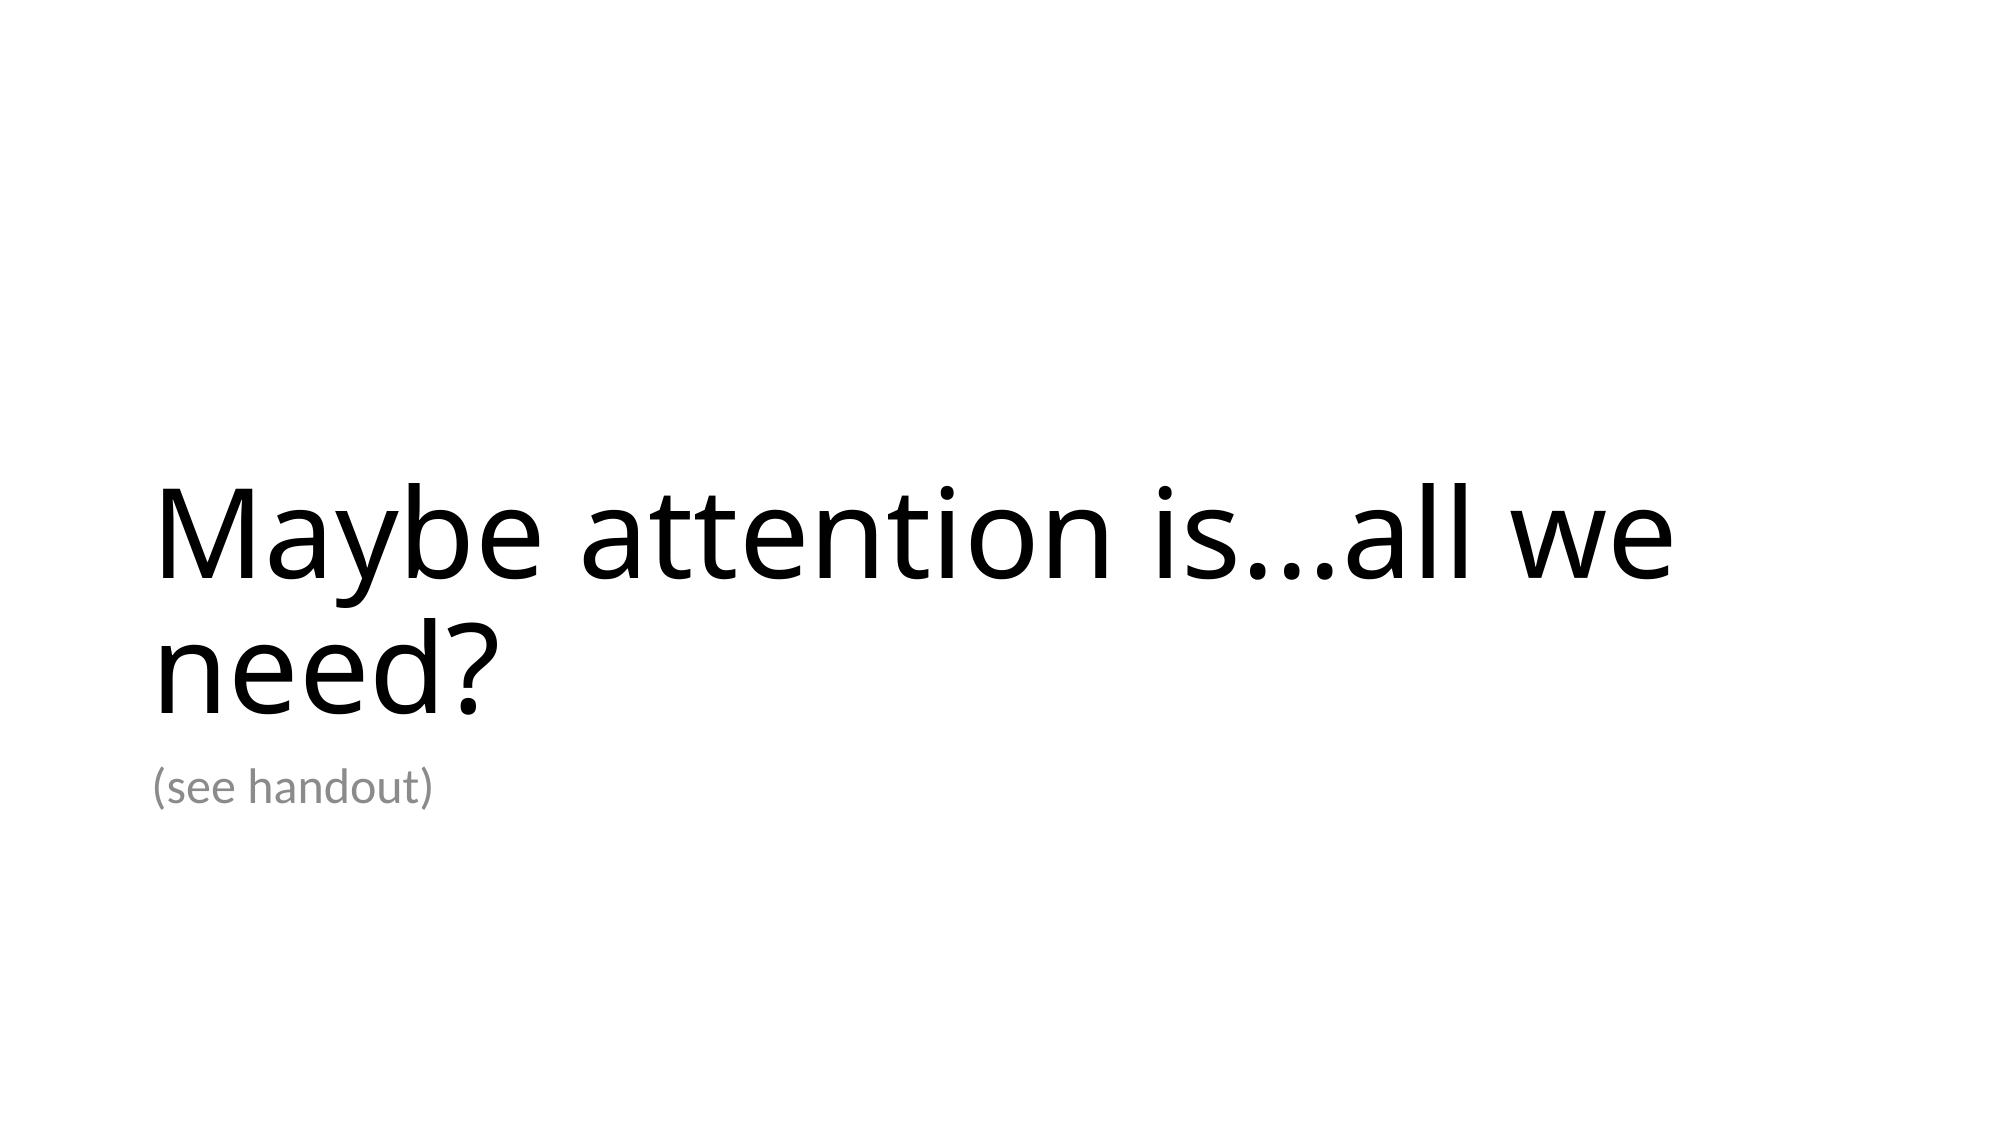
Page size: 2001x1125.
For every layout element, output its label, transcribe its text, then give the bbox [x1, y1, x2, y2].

list (see handout) [136, 752, 1862, 999]
title Maybe attention is...all we need? [136, 280, 1862, 749]
